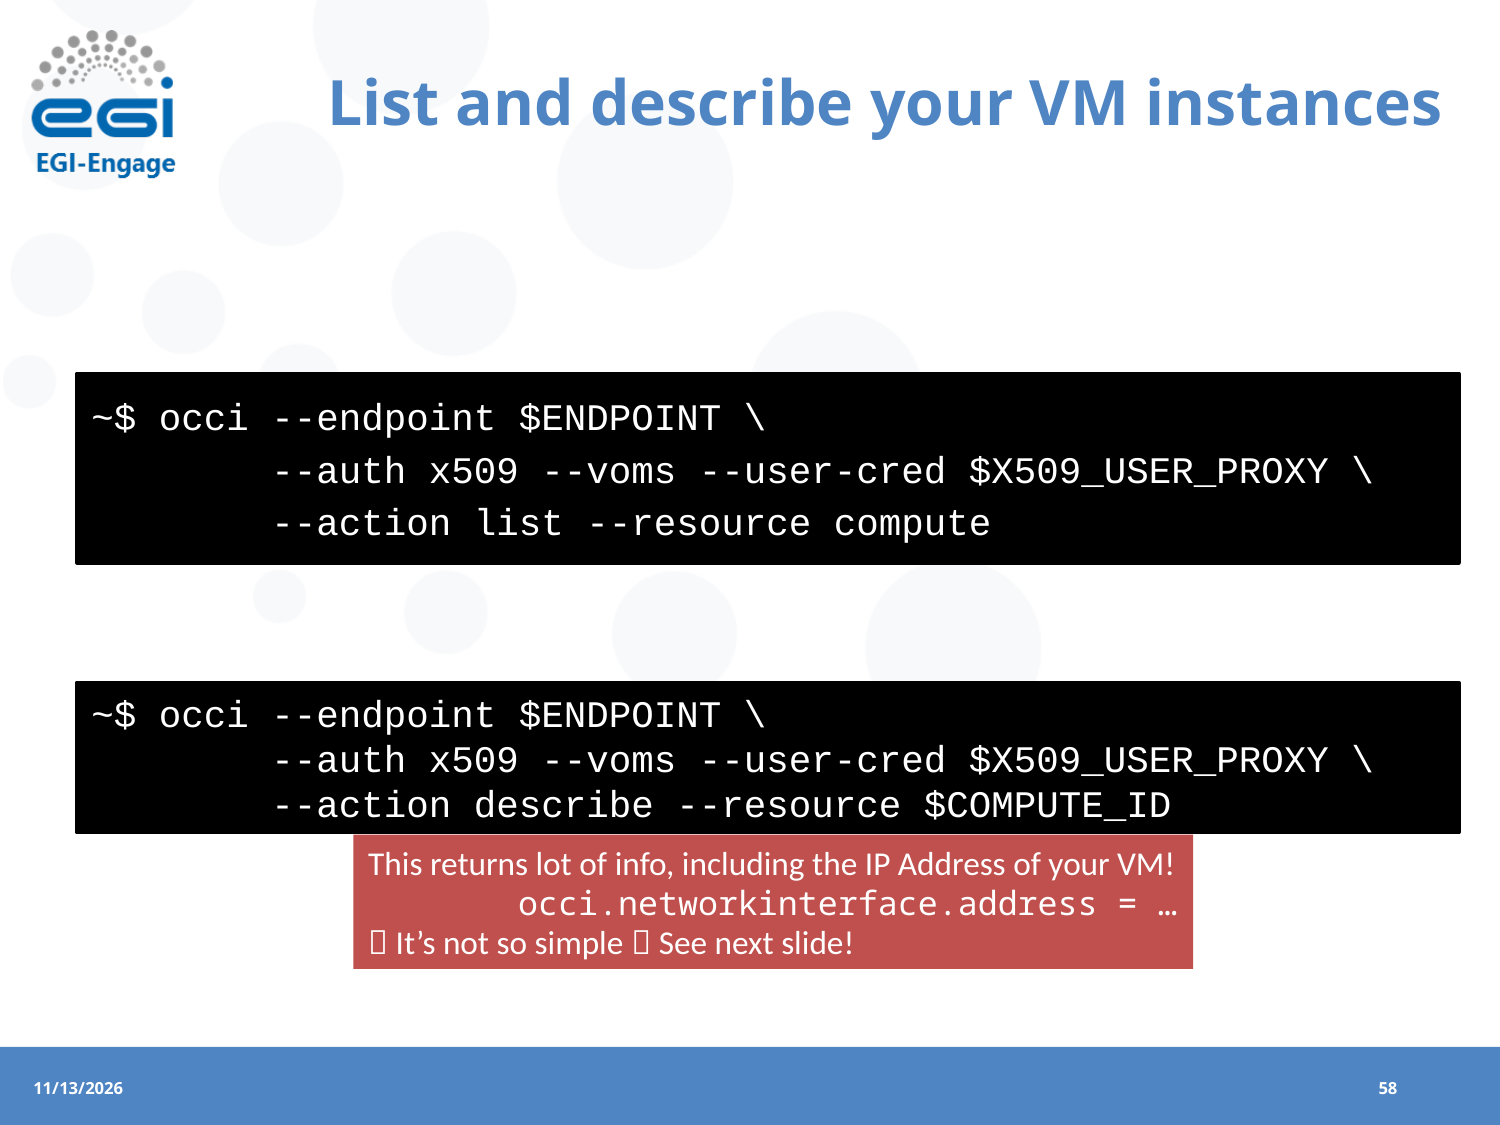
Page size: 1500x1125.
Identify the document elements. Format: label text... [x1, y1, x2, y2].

text_box This returns lot of info, including the IP Address of your VM! occi.networkinterface.address = …  It’s not so simple  See next slide! [353, 834, 1194, 969]
text_box ~$ occi --endpoint $ENDPOINT \ --auth x509 --voms --user-cred $X509_USER_PROXY \ --action describe --resource $COMPUTE_ID [75, 681, 1461, 834]
title List and describe your VM instances [253, 30, 1459, 171]
list ~$ occi --endpoint $ENDPOINT \ --auth x509 --voms --user-cred $X509_USER_PROXY \ --action list --resource compute [75, 372, 1461, 565]
picture [3, 0, 1076, 772]
